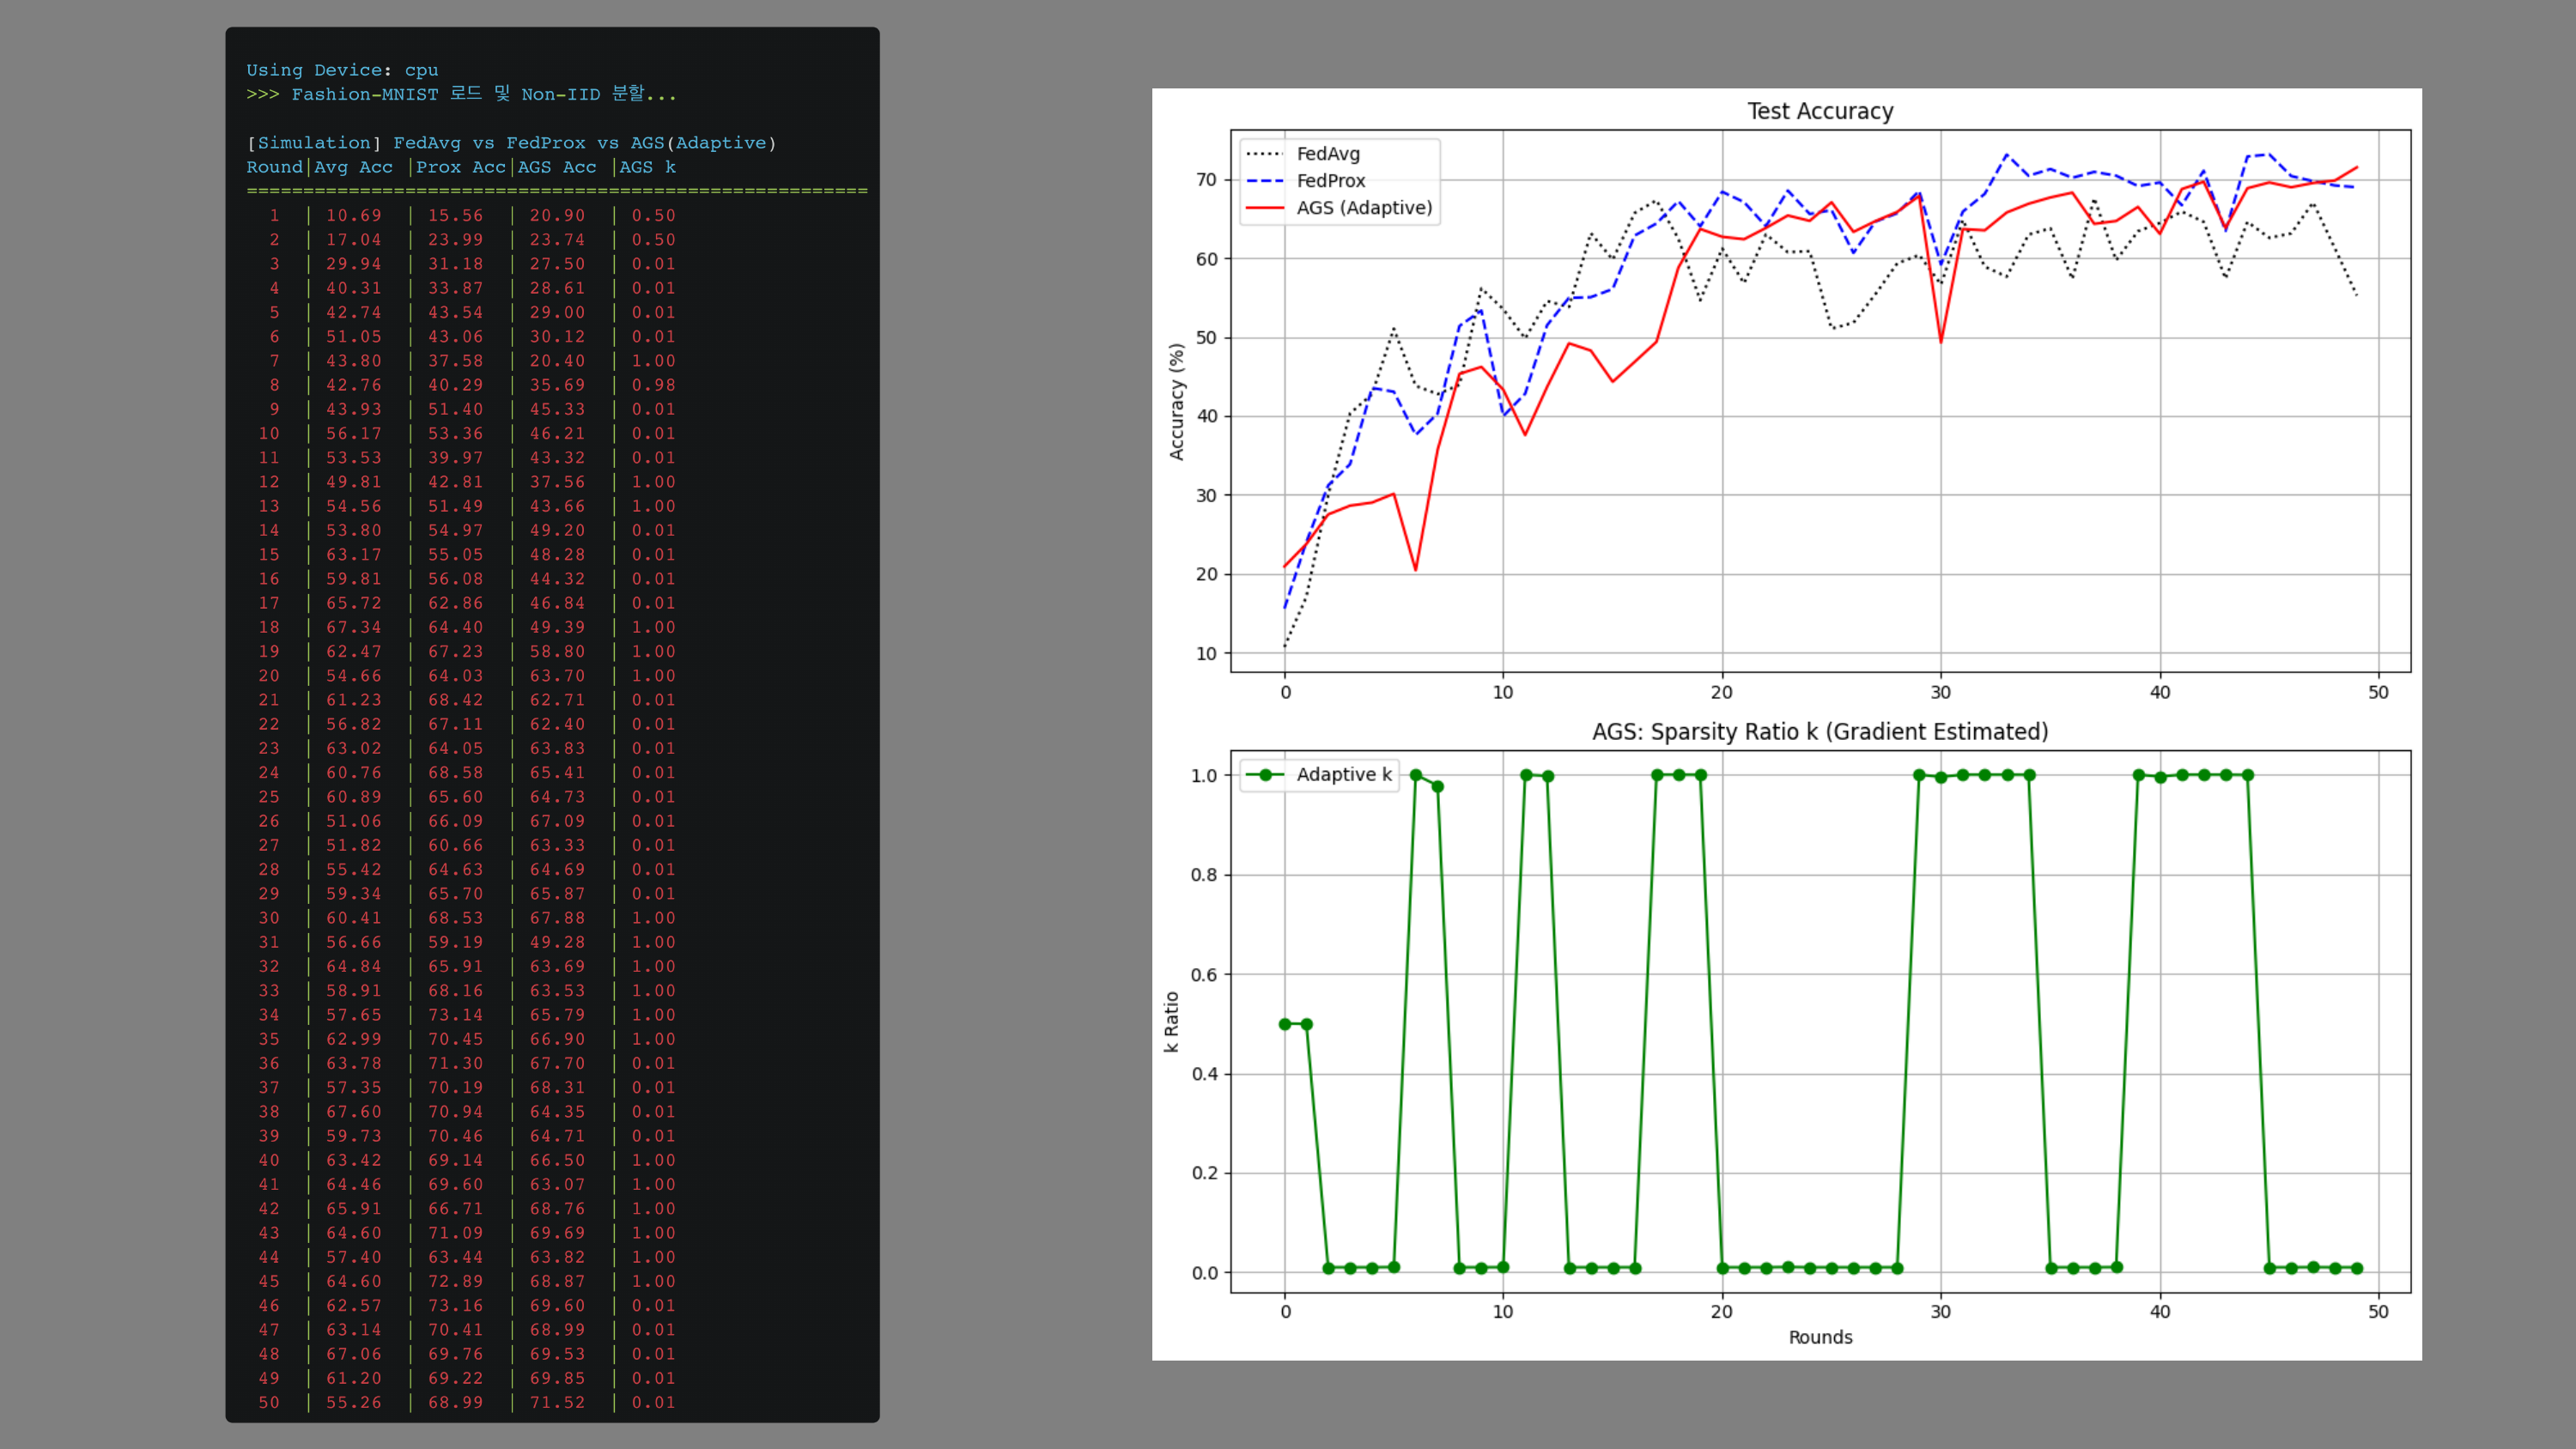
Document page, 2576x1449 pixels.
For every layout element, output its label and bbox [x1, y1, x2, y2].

picture [149, 0, 956, 1449]
picture [1151, 88, 2422, 1361]
